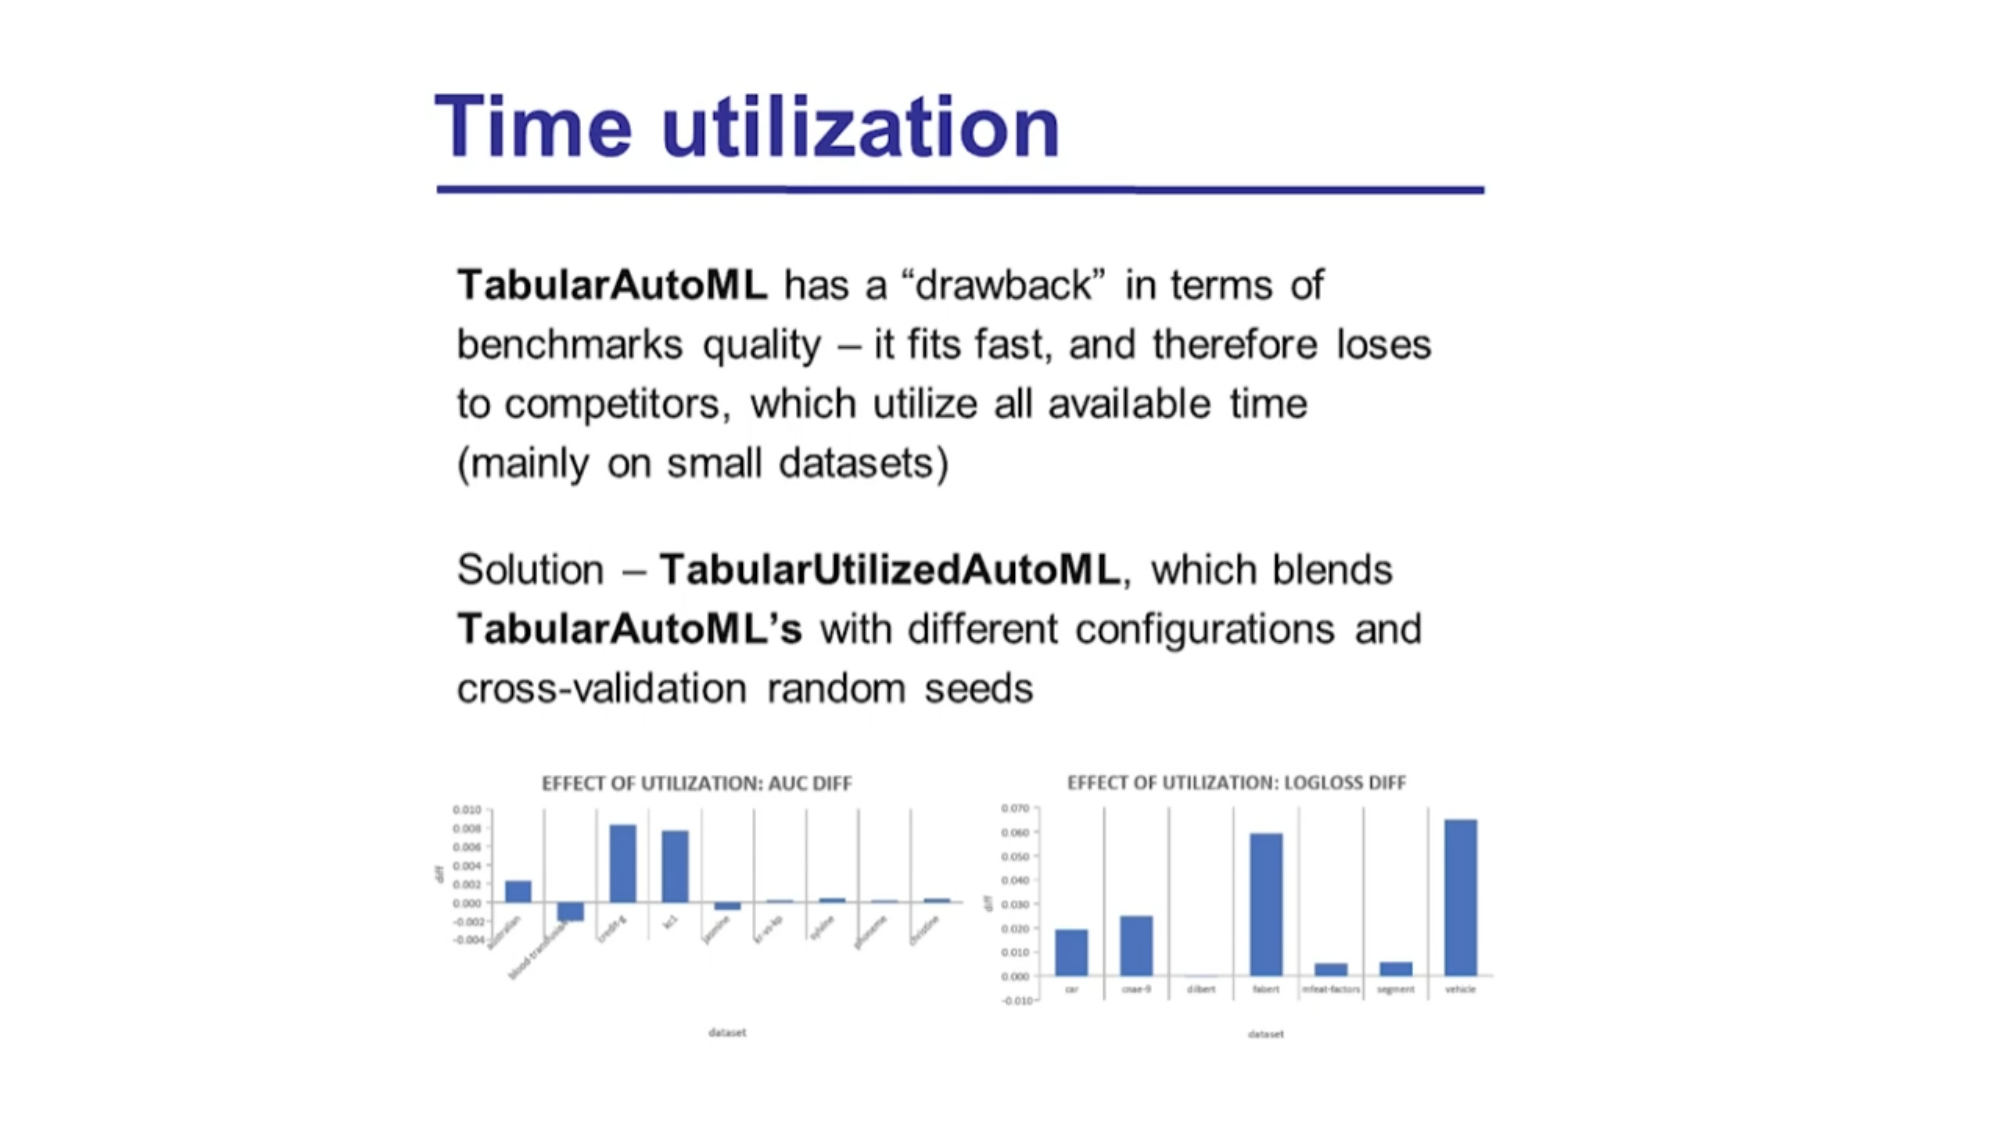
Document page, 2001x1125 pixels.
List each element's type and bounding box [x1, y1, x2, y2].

picture [415, 53, 1585, 1093]
